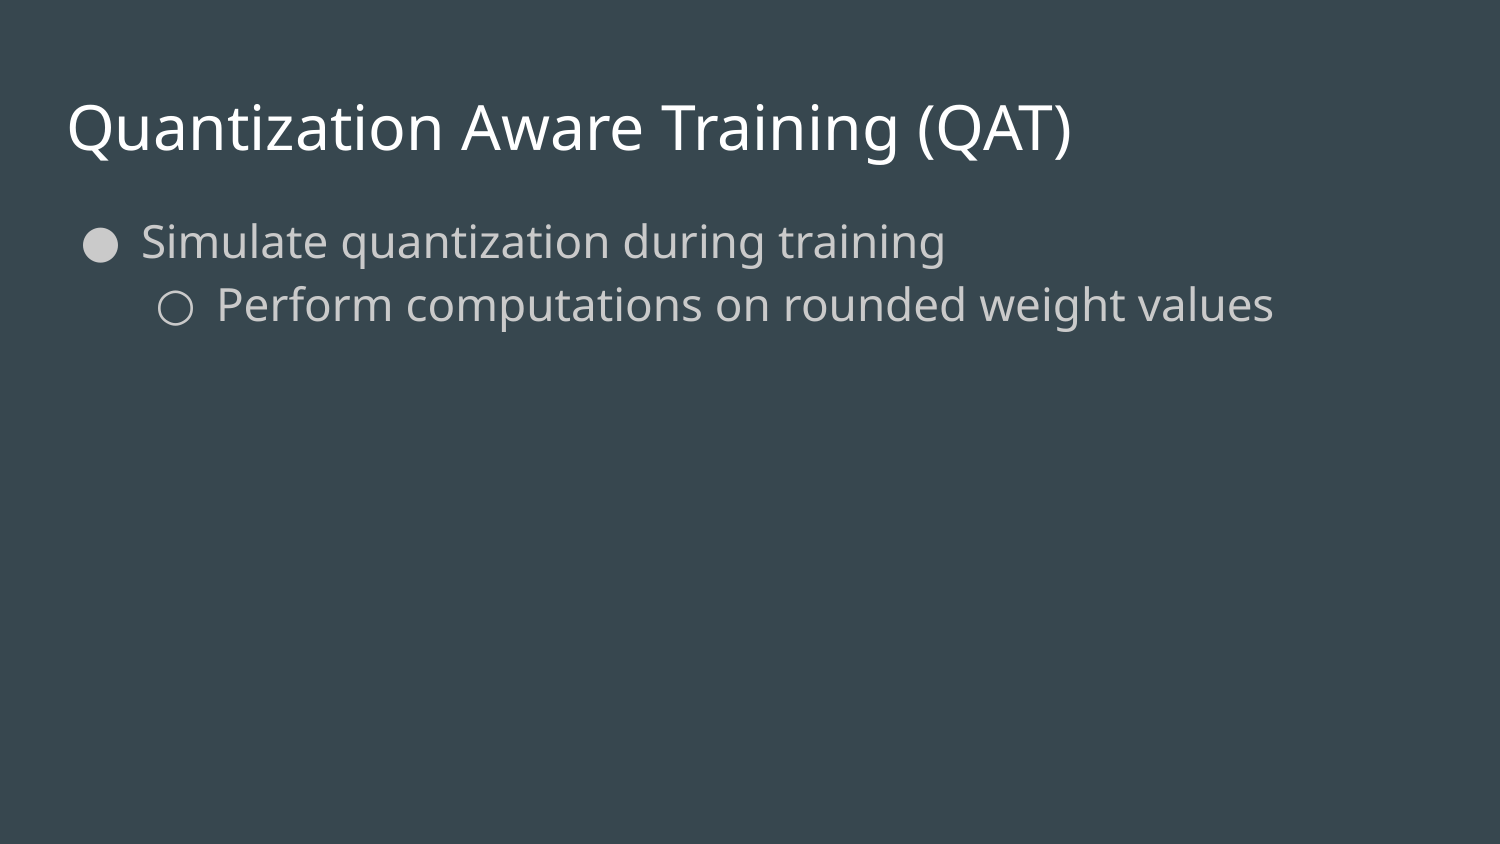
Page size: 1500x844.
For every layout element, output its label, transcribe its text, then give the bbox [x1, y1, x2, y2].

title Quantization Aware Training (QAT) [51, 72, 1449, 167]
list Simulate quantization during training Perform computations on rounded weight values [51, 189, 1449, 750]
